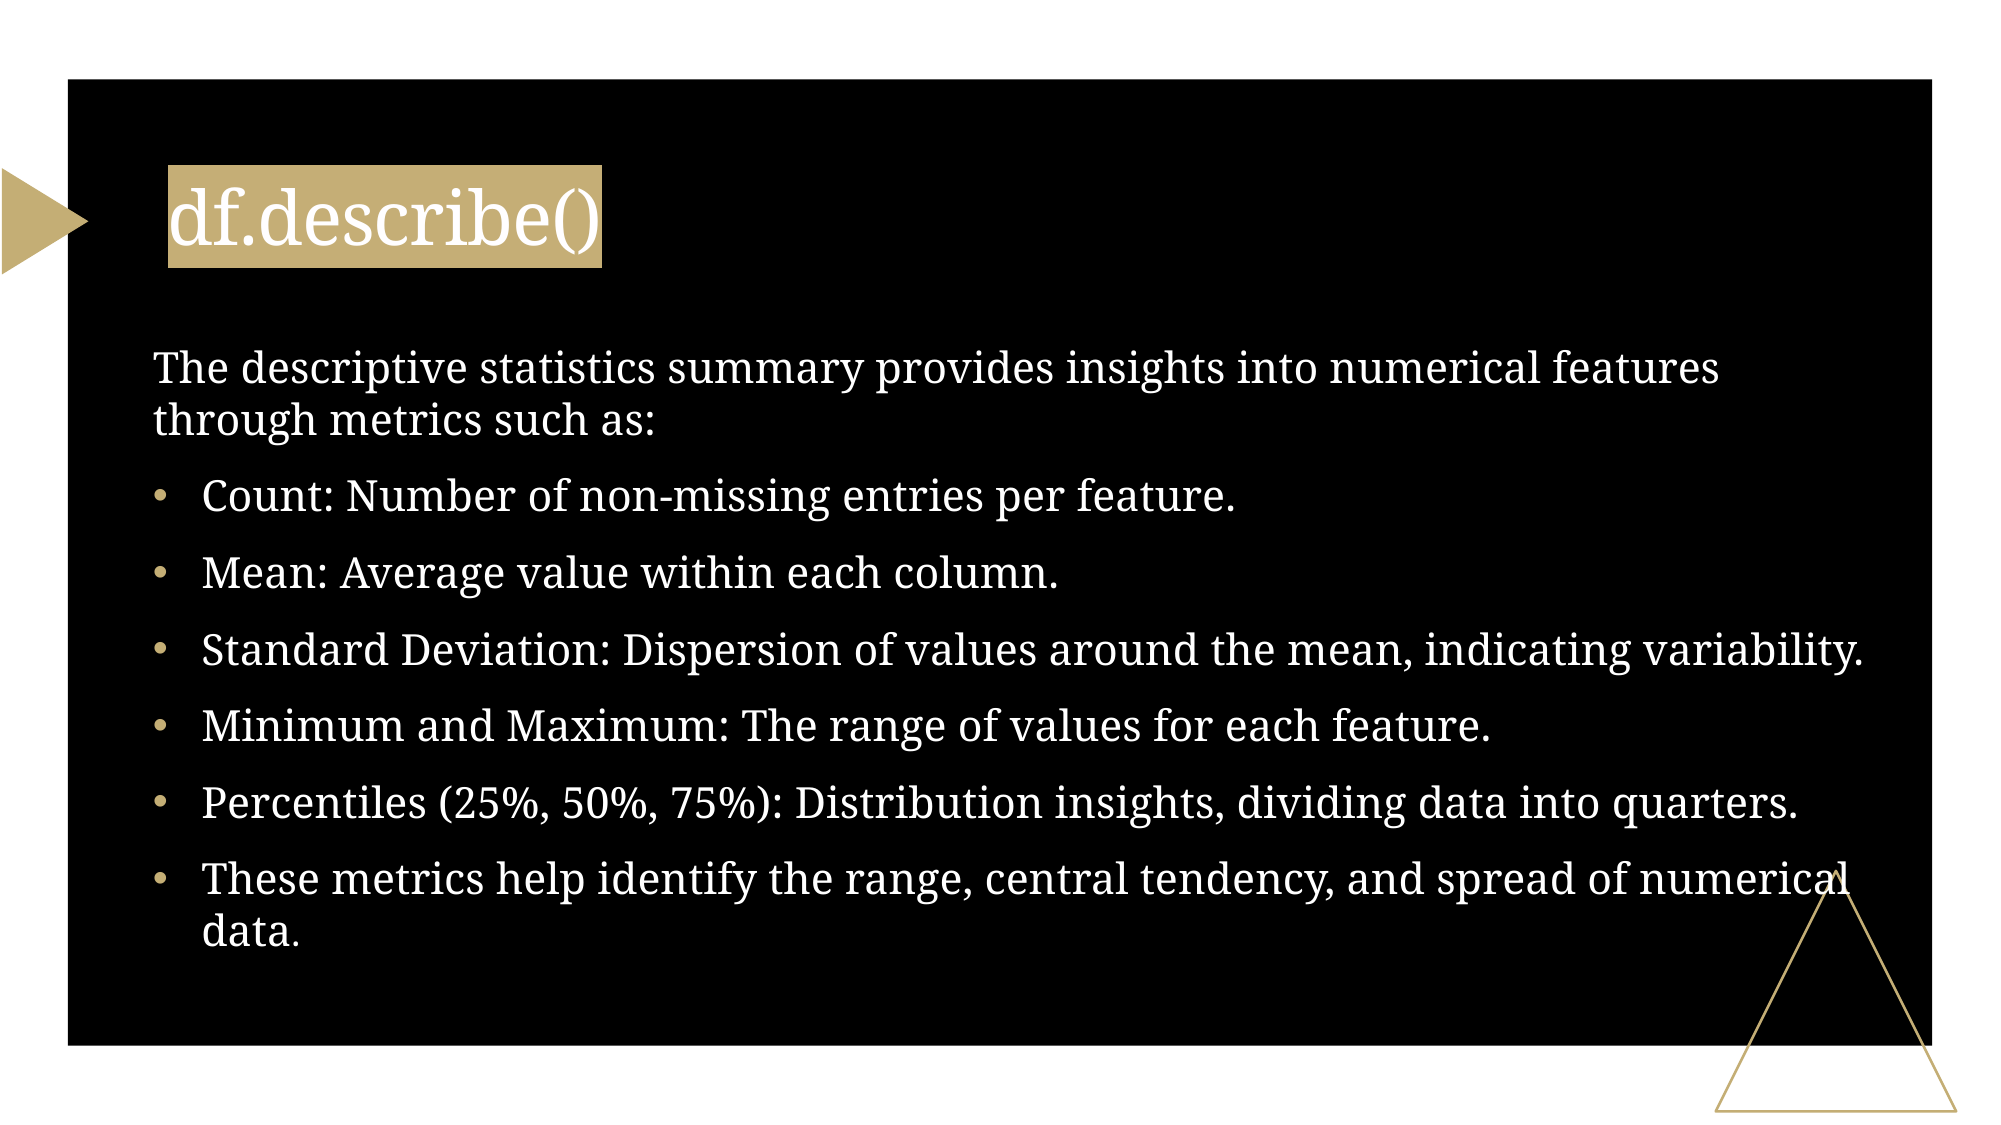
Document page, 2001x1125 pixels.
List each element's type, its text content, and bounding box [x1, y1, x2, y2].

title df.describe() [152, 146, 1868, 296]
list The descriptive statistics summary provides insights into numerical features through metrics such as: Count: Number of non-missing entries per feature. Mean: Average value within each column. Standard Deviation: Dispersion of values around the mean, indicating variability. Minimum and Maximum: The range of values for each feature. Percentiles (25%, 50%, 75%): Distribution insights, dividing data into quarters. These metrics help identify the range, central tendency, and spread of numerical data. [152, 333, 1868, 979]
